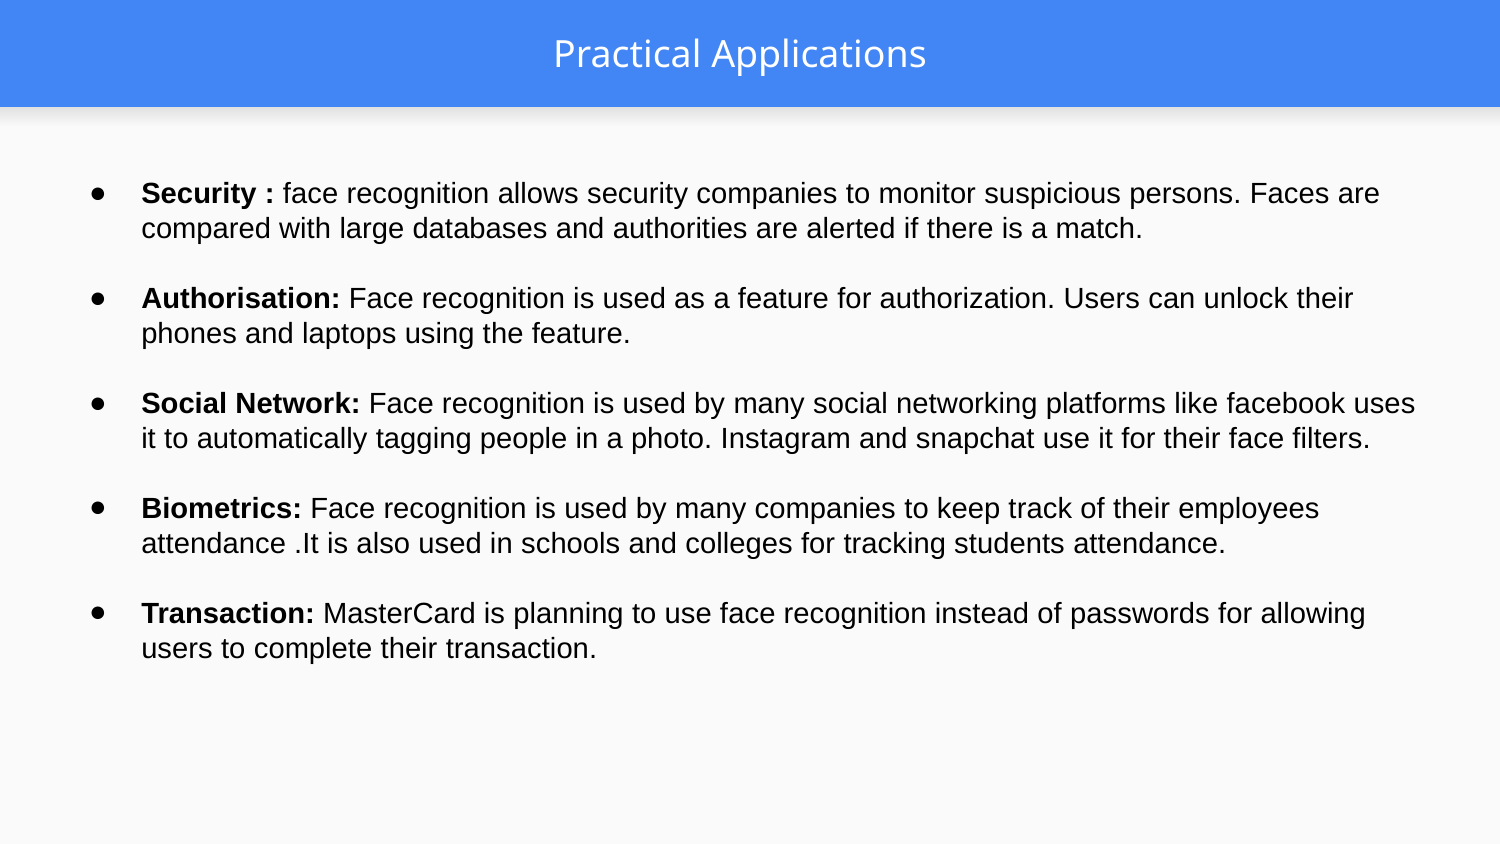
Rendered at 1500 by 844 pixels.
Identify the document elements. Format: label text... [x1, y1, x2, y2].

text_box Security : face recognition allows security companies to monitor suspicious persons. Faces are compared with large databases and authorities are alerted if there is a match. Authorisation: Face recognition is used as a feature for authorization. Users can unlock their phones and laptops using the feature. Social Network: Face recognition is used by many social networking platforms like facebook uses it to automatically tagging people in a photo. Instagram and snapchat use it for their face filters. Biometrics: Face recognition is used by many companies to keep track of their employees attendance .It is also used in schools and colleges for tracking students attendance. Transaction: MasterCard is planning to use face recognition instead of passwords for allowing users to complete their transaction. [51, 159, 1445, 797]
title Practical Applications [16, 2, 1464, 102]
